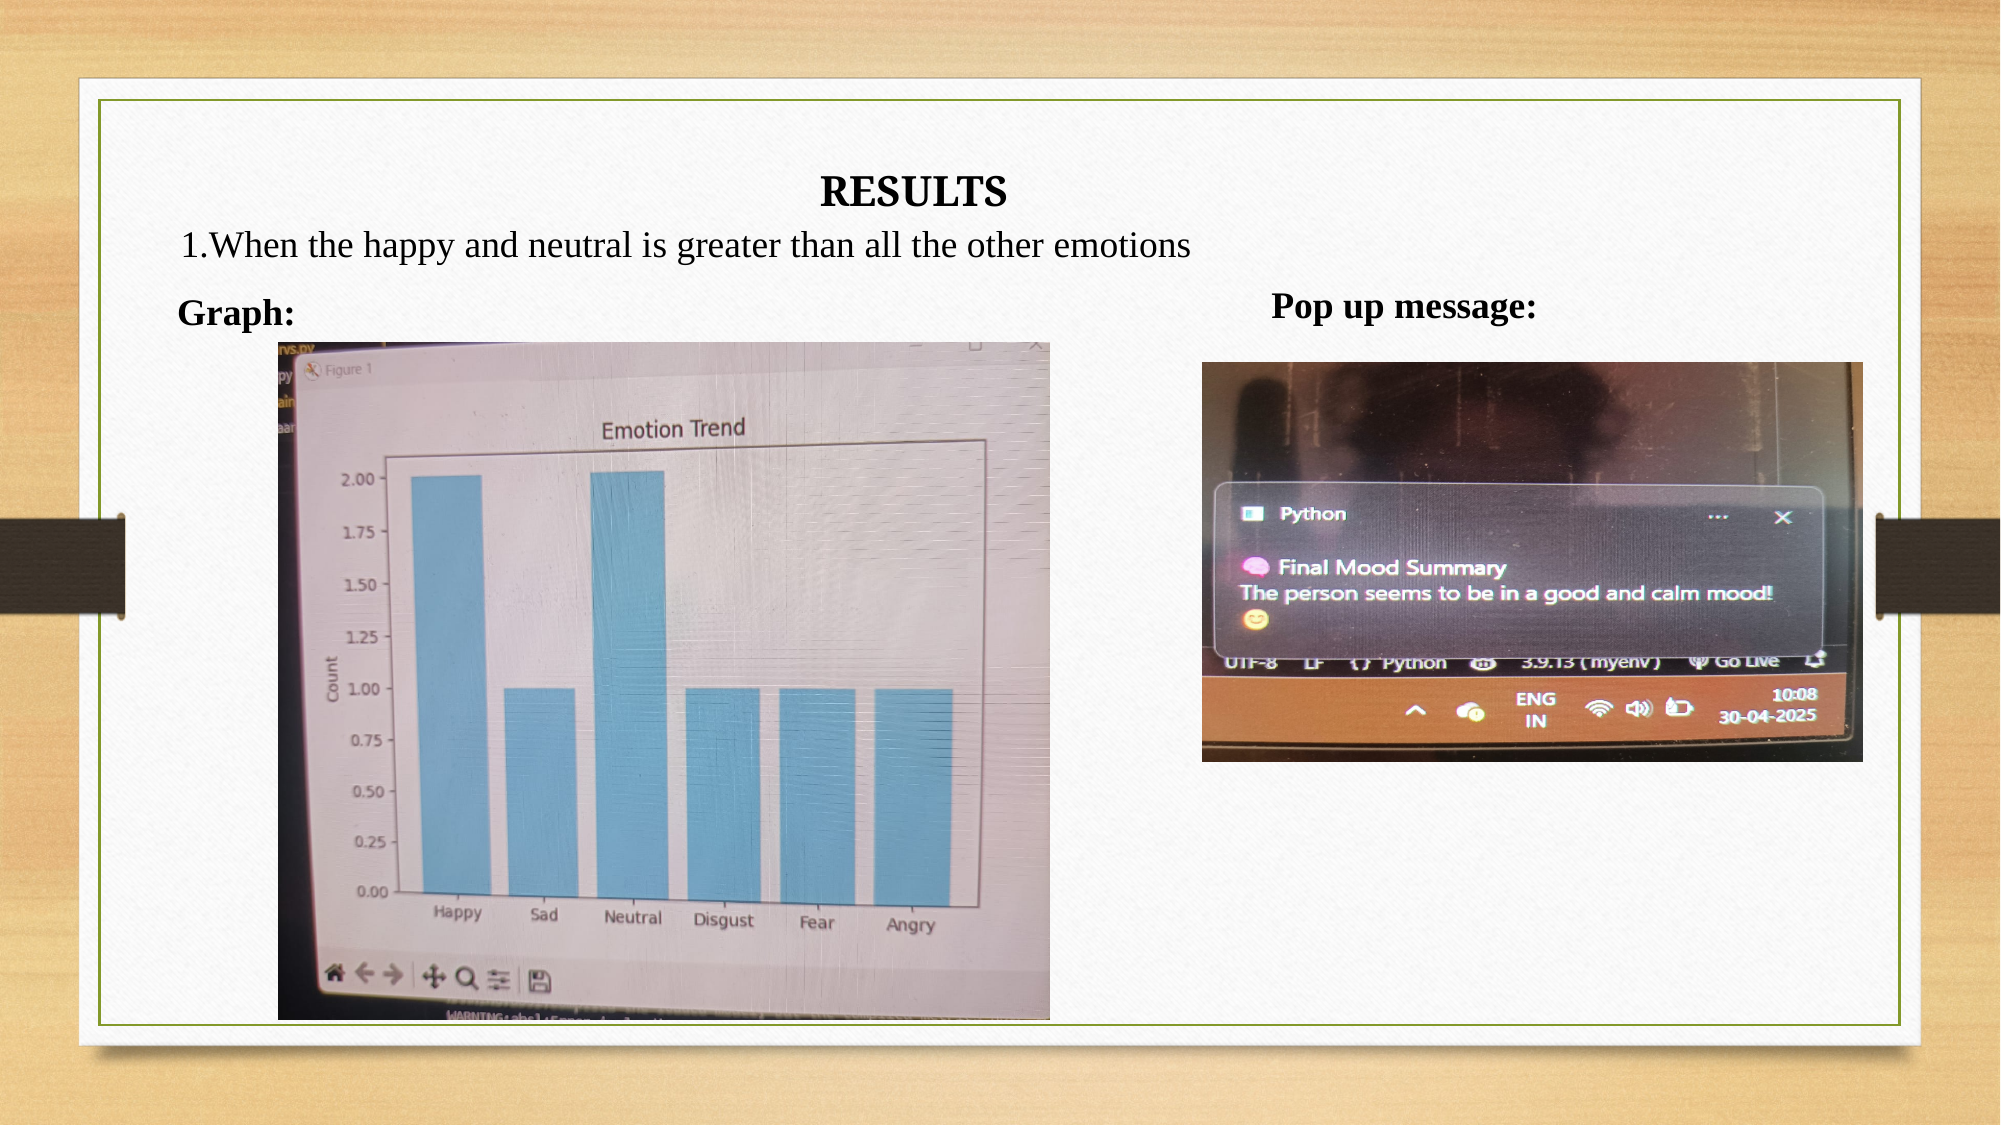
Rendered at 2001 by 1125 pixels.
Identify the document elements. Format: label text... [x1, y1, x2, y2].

text_box 1.When the happy and neutral is greater than all the other emotions [165, 213, 1208, 273]
text_box RESULTS [804, 156, 1630, 222]
text_box Pop up message: [1256, 273, 1630, 334]
text_box Graph: [162, 280, 415, 341]
picture [0, 0, 2001, 1125]
